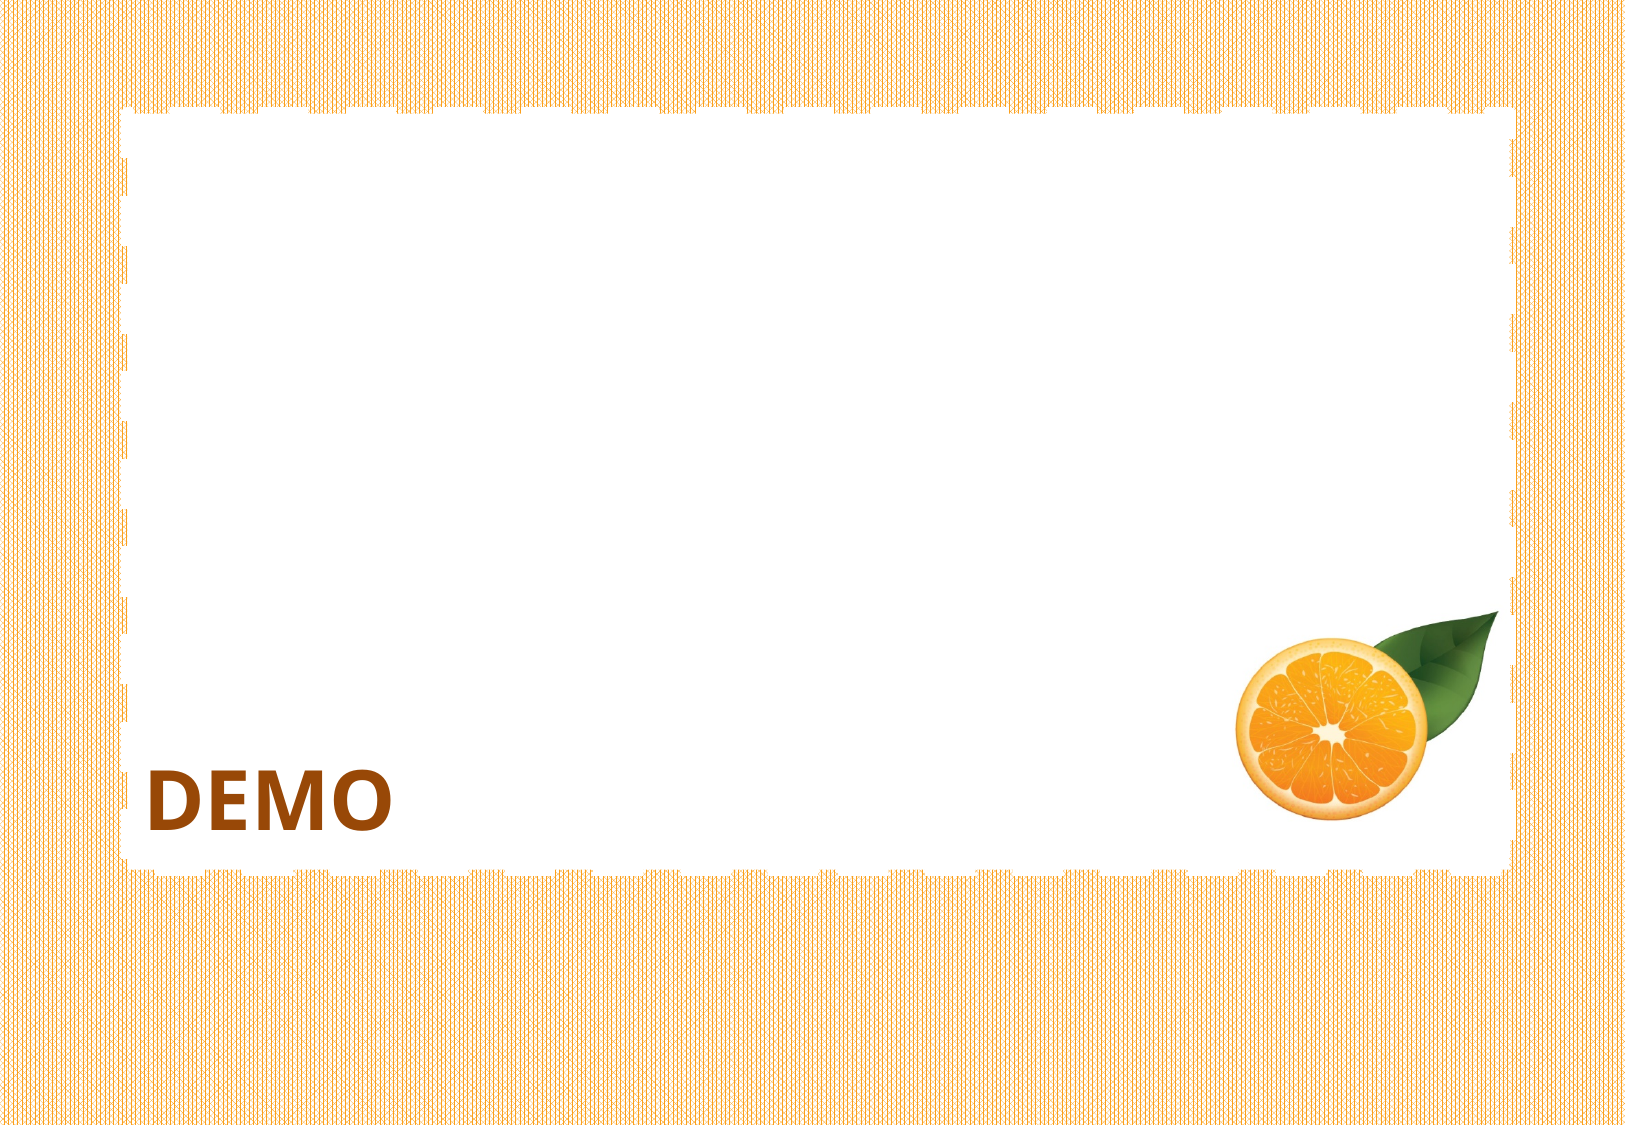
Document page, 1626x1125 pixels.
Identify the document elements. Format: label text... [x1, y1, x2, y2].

picture [1221, 580, 1510, 739]
title Demo [128, 739, 1510, 964]
